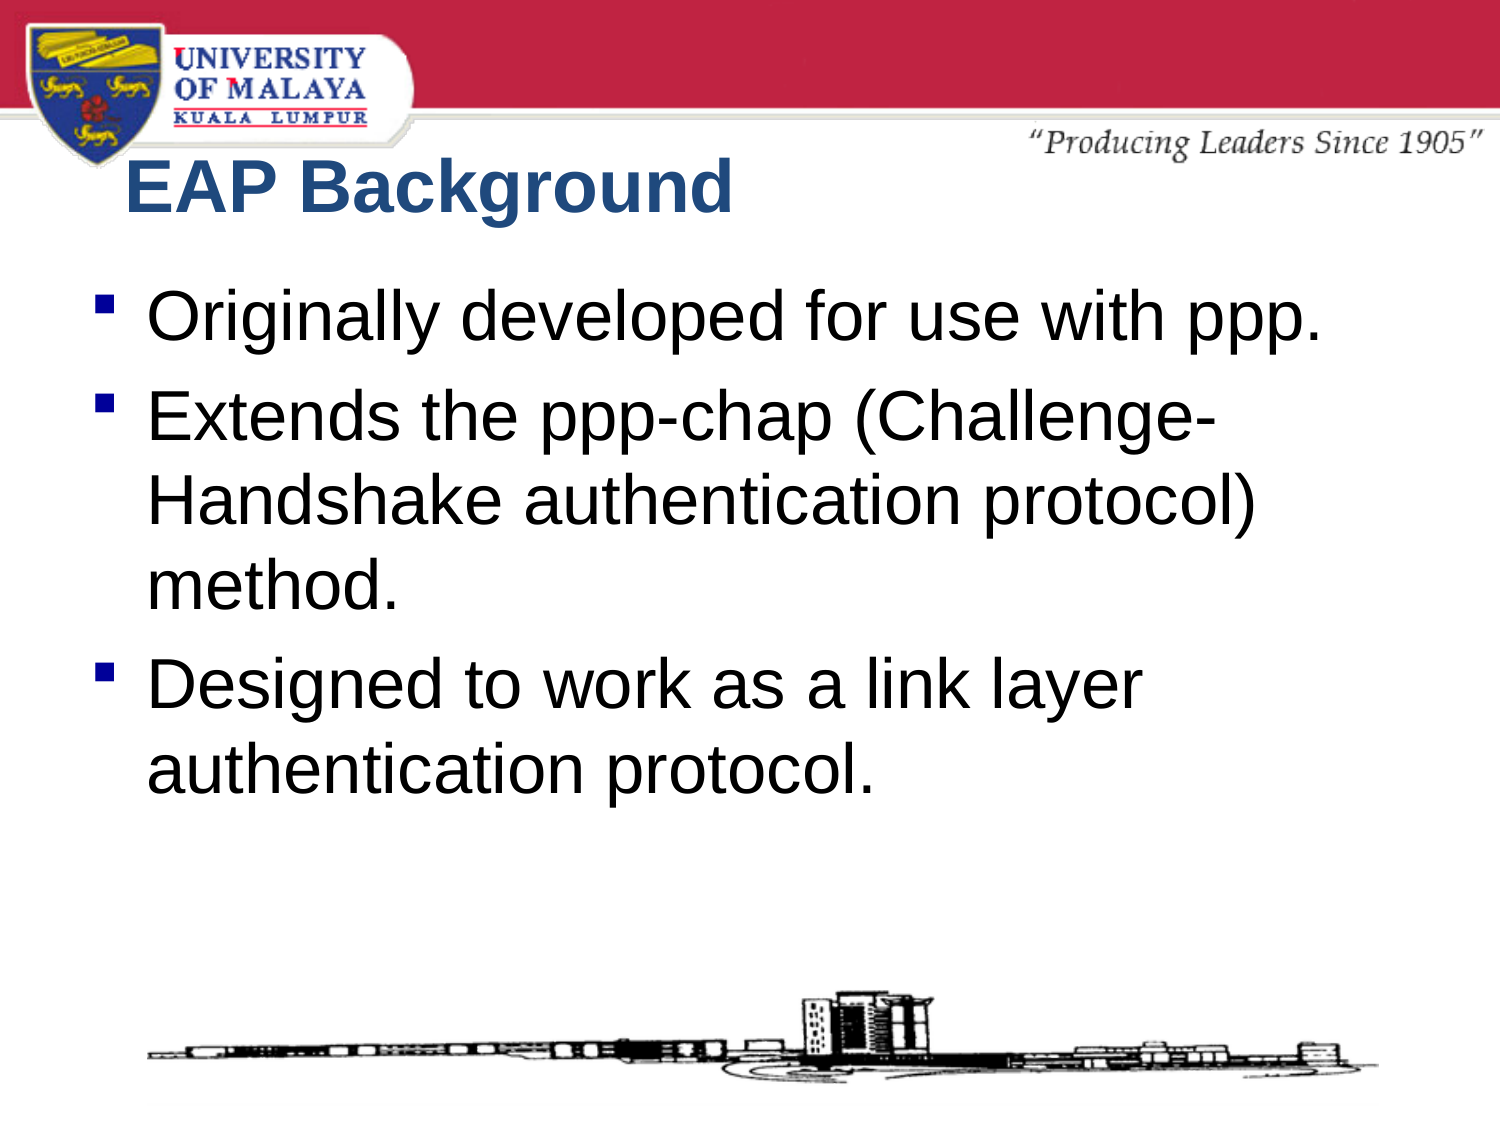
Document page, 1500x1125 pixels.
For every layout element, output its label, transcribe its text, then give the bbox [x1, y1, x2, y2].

list Originally developed for use with ppp. Extends the ppp-chap (Challenge-Handshake authentication protocol) method. Designed to work as a link layer authentication protocol. [74, 262, 1426, 788]
title EAP Background [109, 108, 1460, 235]
picture [147, 989, 1379, 1106]
picture [0, 0, 1500, 169]
